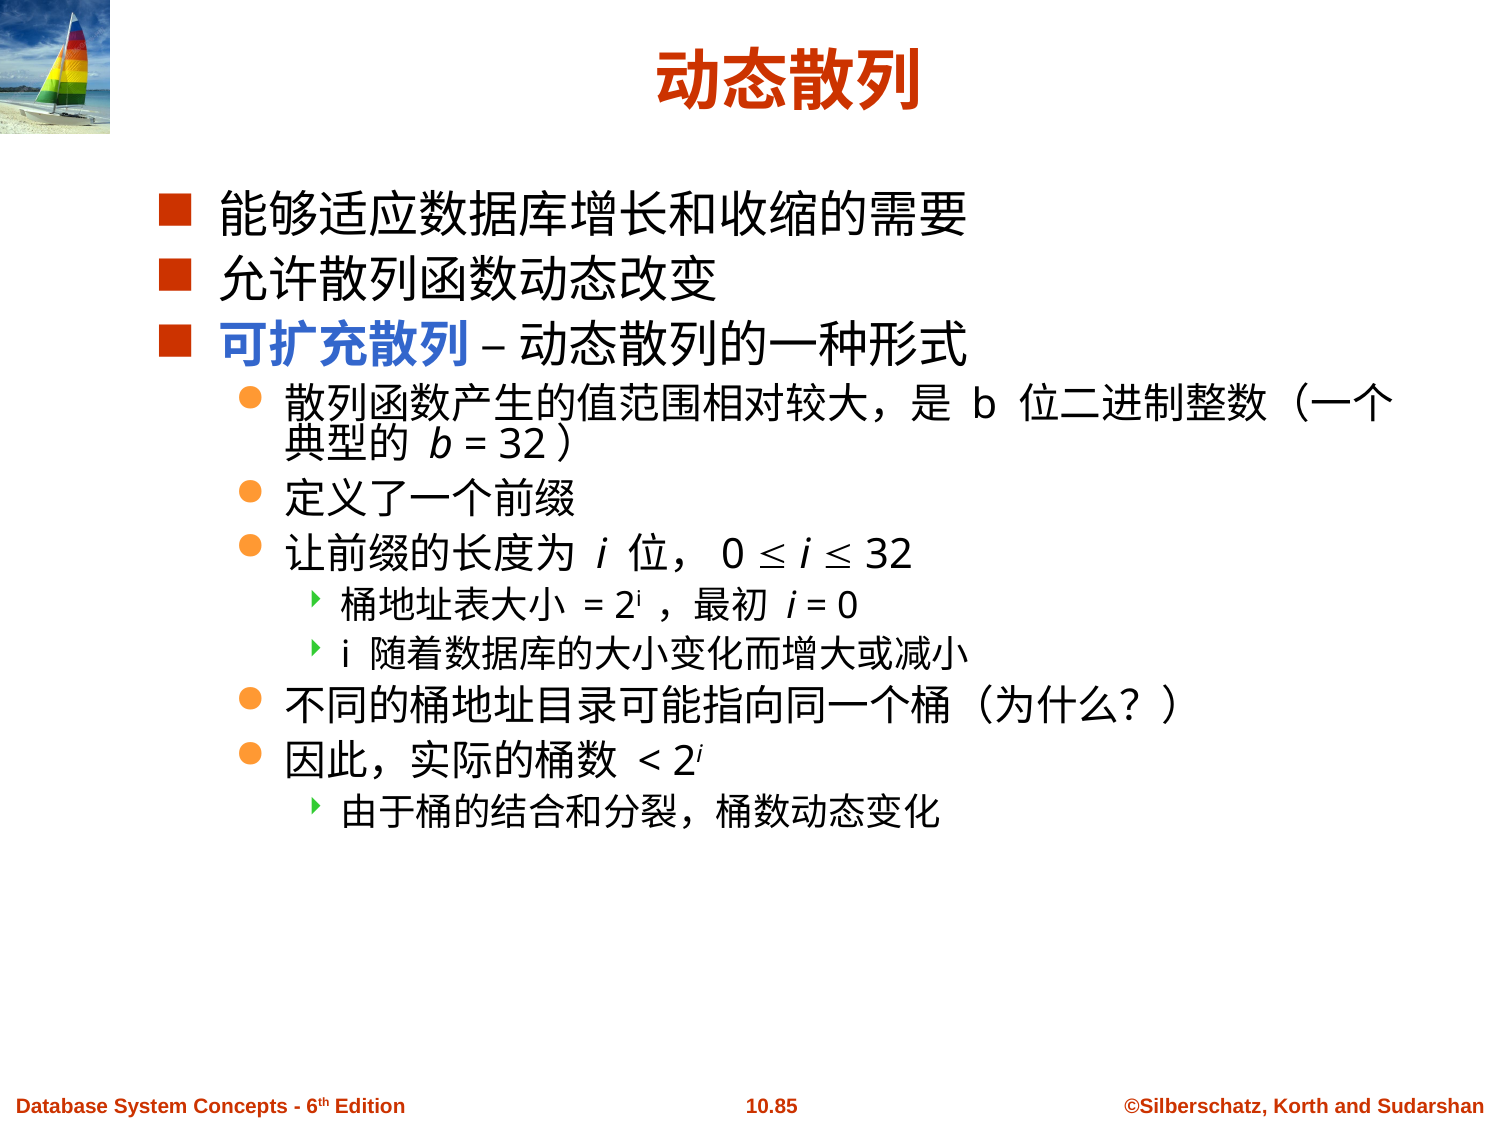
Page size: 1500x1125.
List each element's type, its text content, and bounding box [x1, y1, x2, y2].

title 动态散列 [126, 25, 1451, 126]
list 能够适应数据库增长和收缩的需要 允许散列函数动态改变 可扩充散列 – 动态散列的一种形式 散列函数产生的值范围相对较大，是 b 位二进制整数（一个典型的 b = 32） 定义了一个前缀 让前缀的长度为 i 位，0  i  32 桶地址表大小 = 2i ，最初 i = 0 i 随着数据库的大小变化而增大或减小 不同的桶地址目录可能指向同一个桶（为什么？） 因此，实际的桶数 < 2i 由于桶的结合和分裂，桶数动态变化 [147, 186, 1425, 1076]
picture [0, 0, 110, 134]
